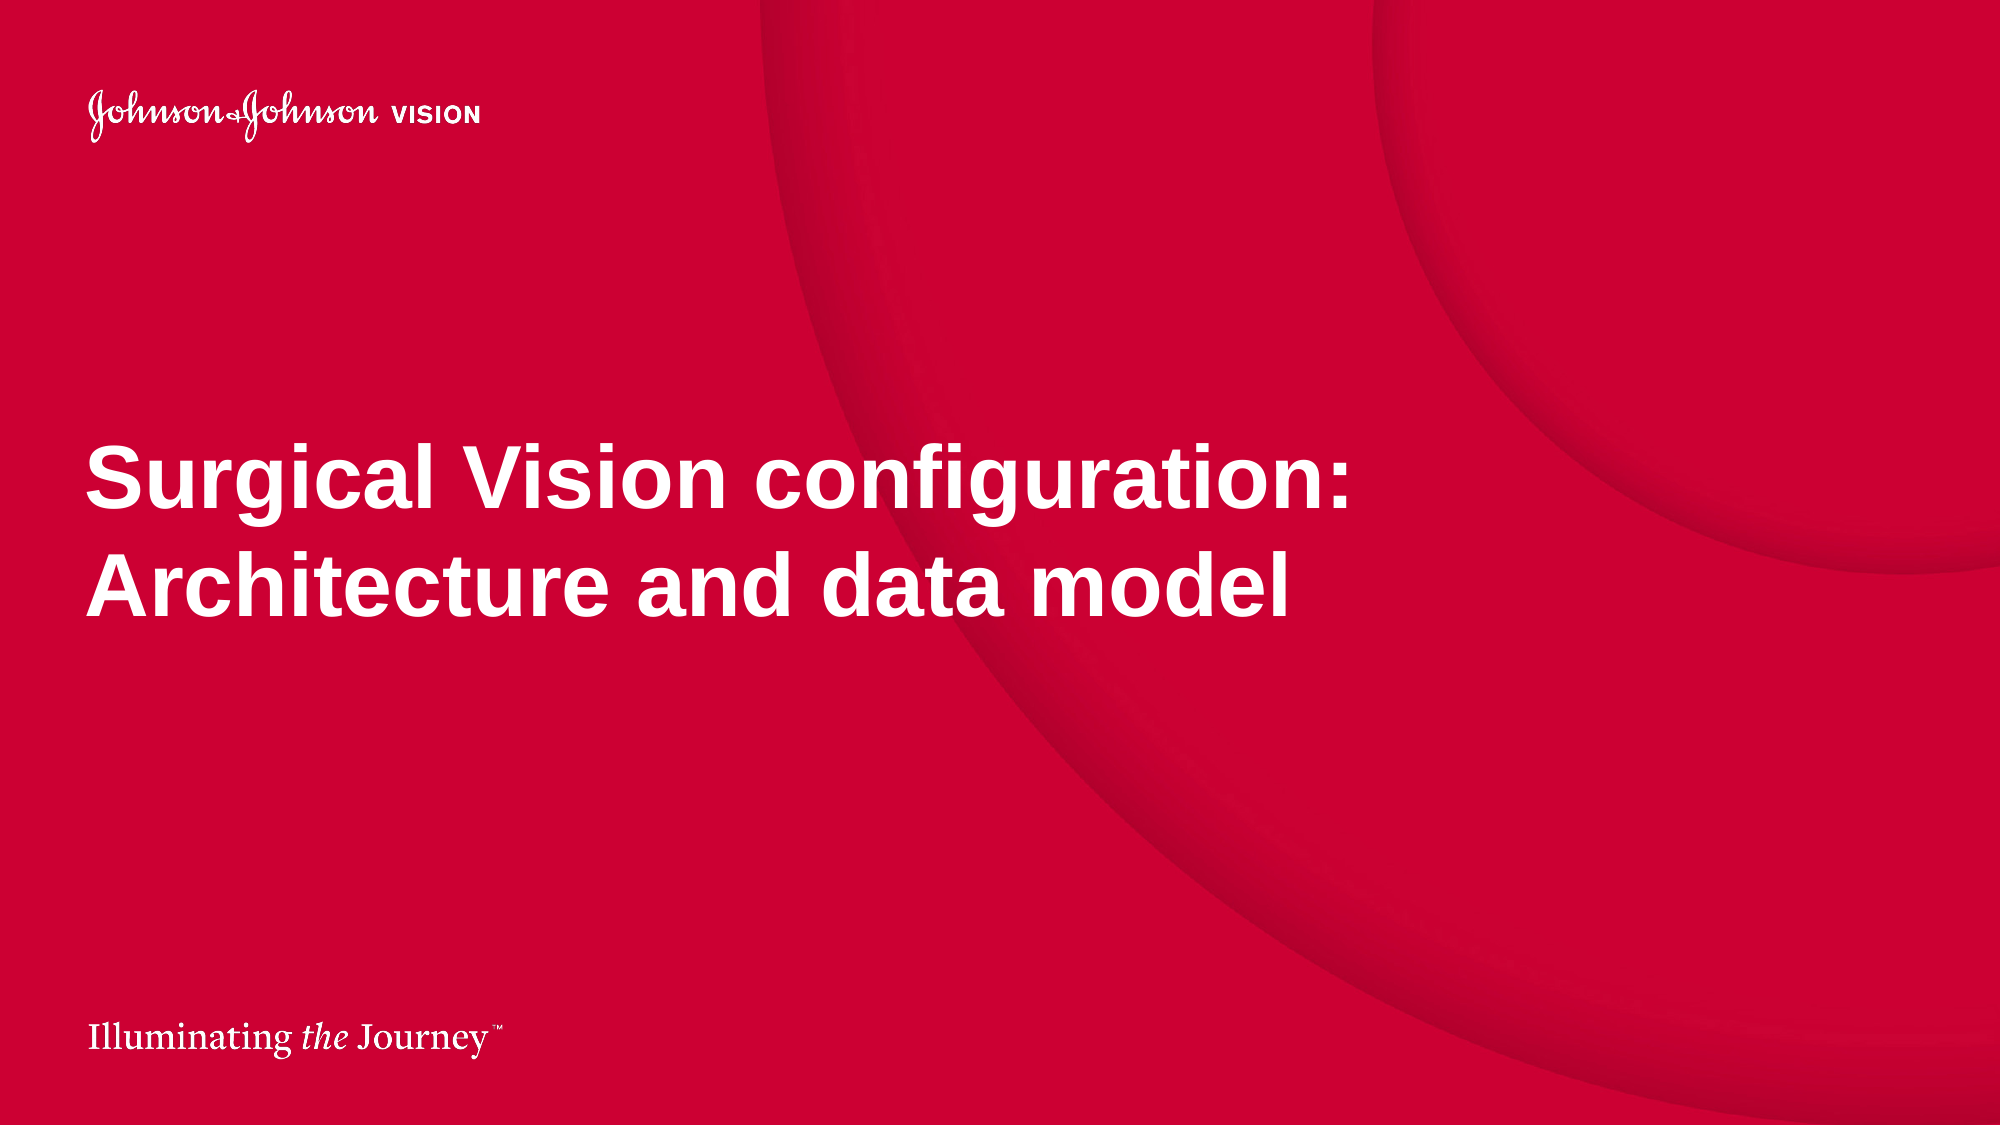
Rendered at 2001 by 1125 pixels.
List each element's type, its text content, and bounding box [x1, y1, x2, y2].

list Surgical Vision configuration: Architecture and data model [69, 262, 1435, 642]
picture [0, 0, 2000, 1125]
